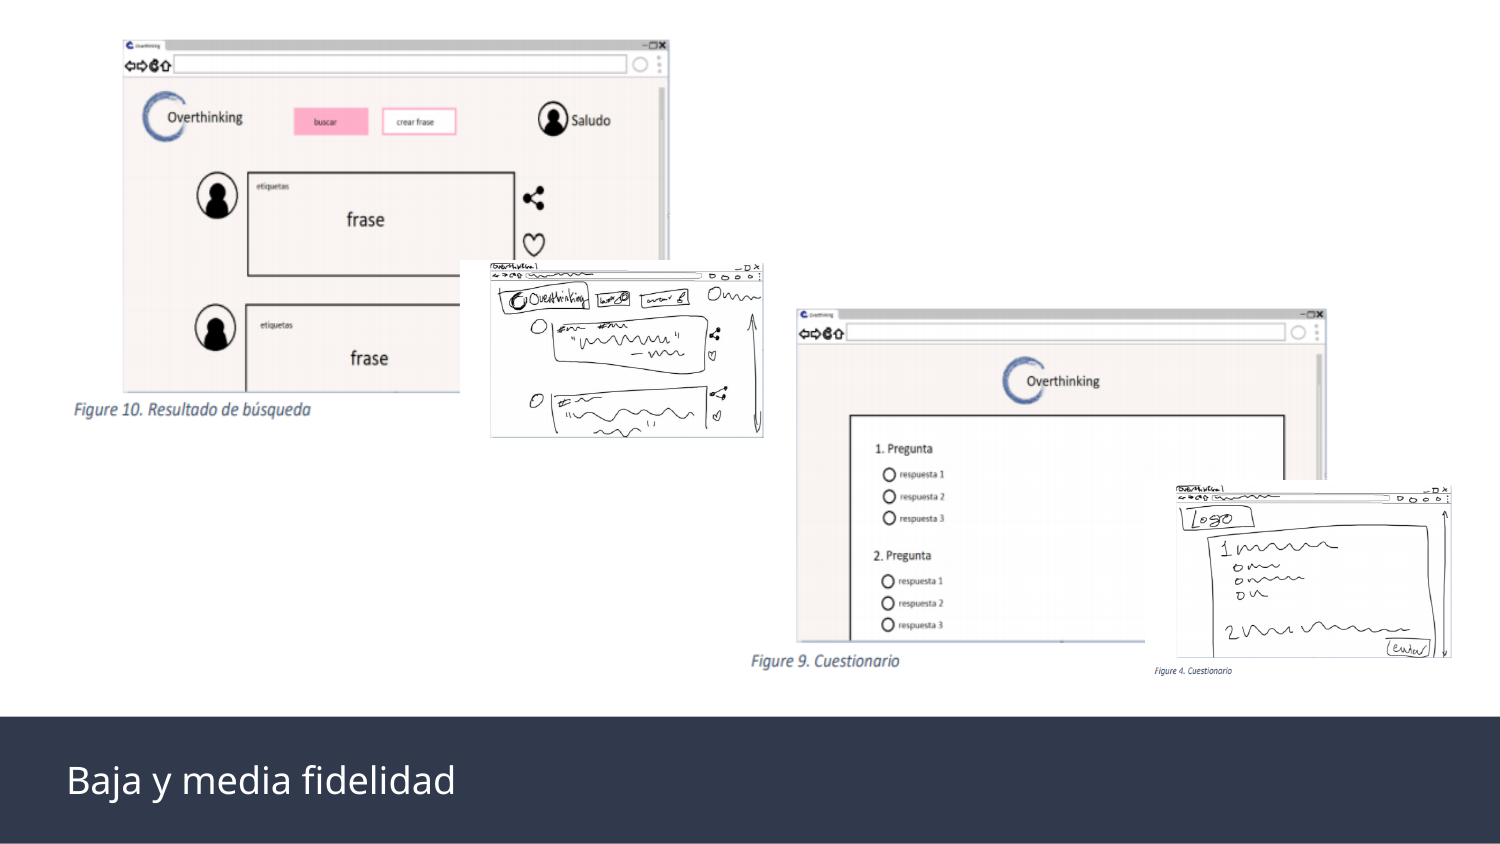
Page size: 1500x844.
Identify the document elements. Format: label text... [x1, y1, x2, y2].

list Baja y media fidelidad [51, 741, 1361, 818]
picture [72, 24, 1457, 683]
